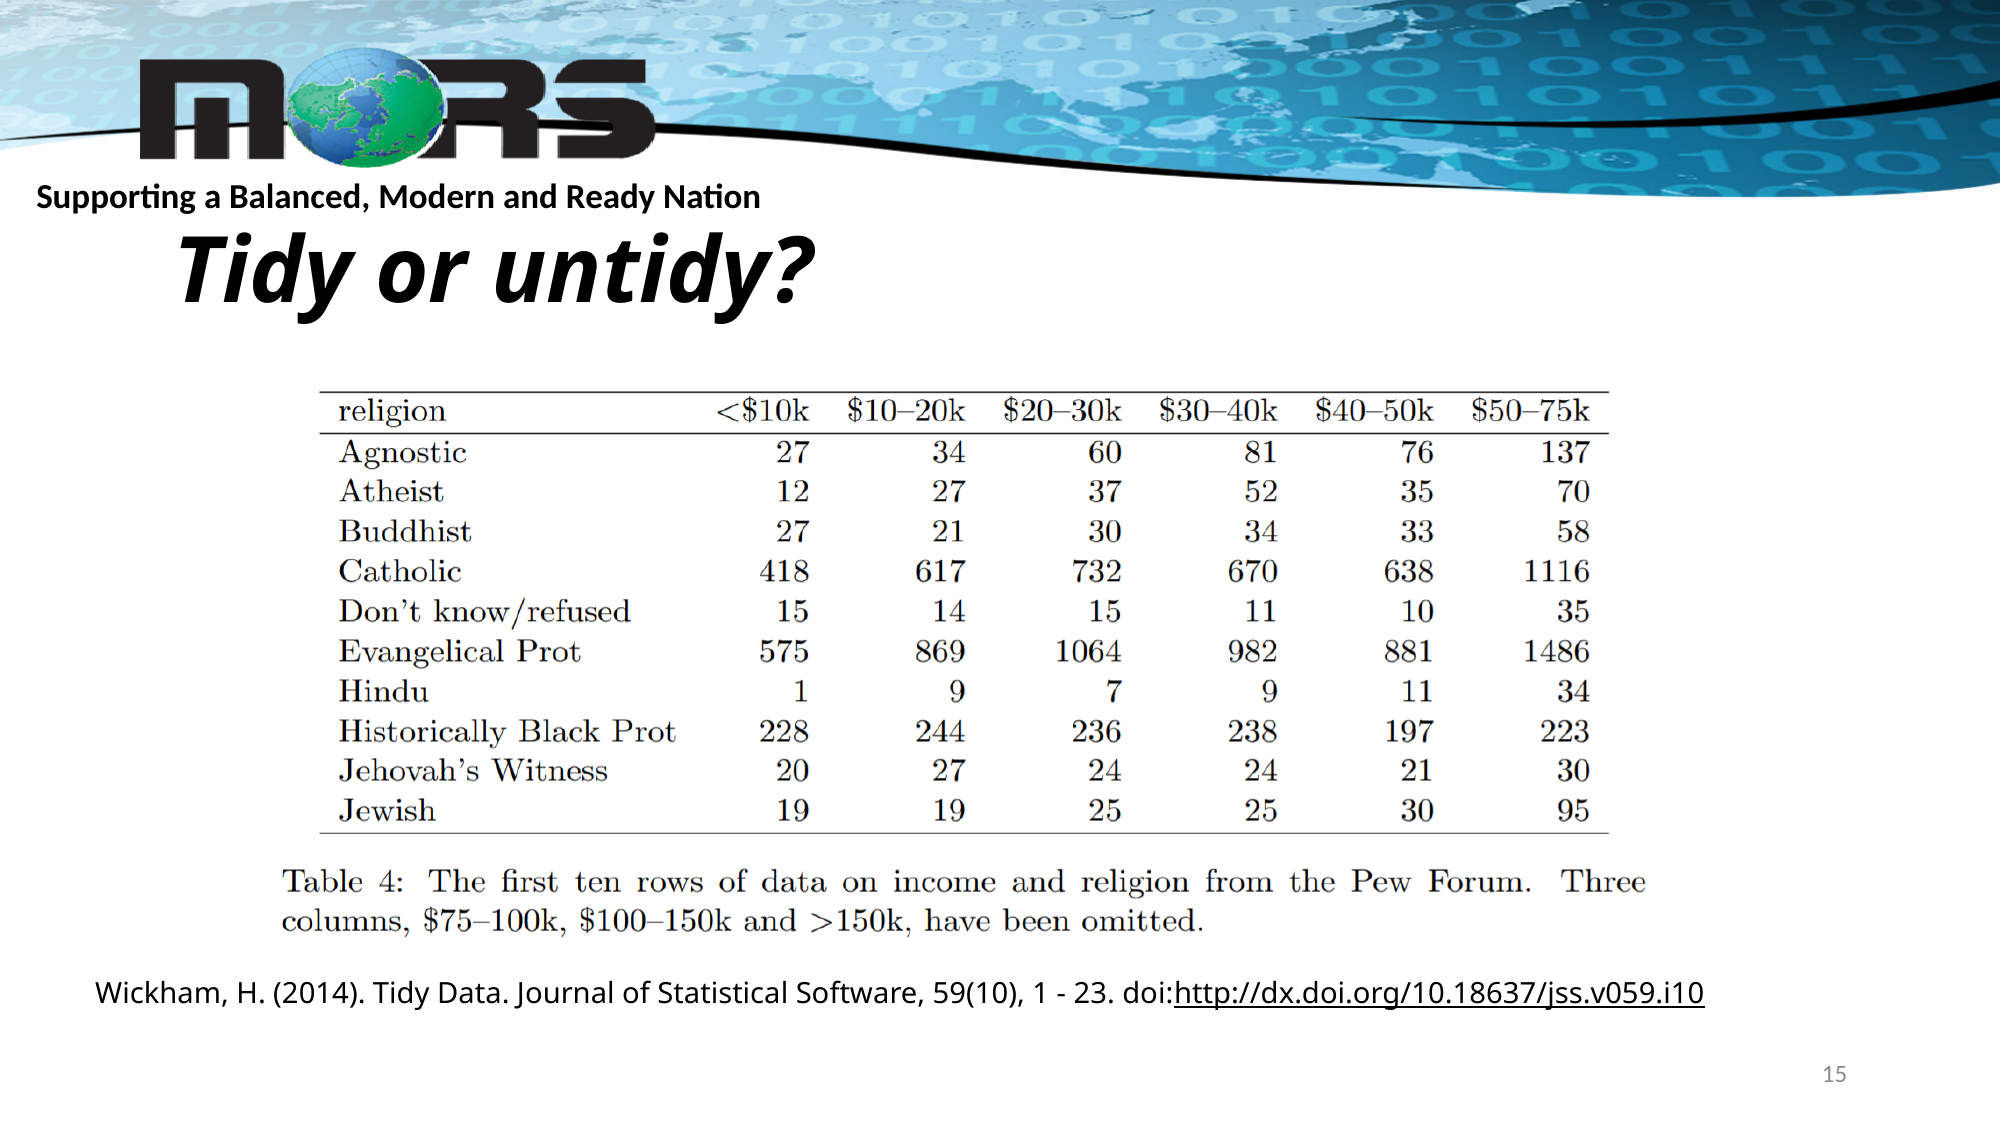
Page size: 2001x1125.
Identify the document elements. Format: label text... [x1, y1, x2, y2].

picture [247, 341, 1665, 948]
picture [77, 194, 84, 205]
text_box Wickham, H. (2014). Tidy Data. Journal of Statistical Software, 59(10), 1 - 23. doi:http://dx.doi.org/10.18637/jss.v059.i10 [80, 967, 1963, 1022]
title Tidy or untidy? [159, 164, 1884, 382]
picture [0, 0, 2000, 210]
picture [96, 194, 103, 205]
slide_number 15 [1412, 1042, 1863, 1103]
